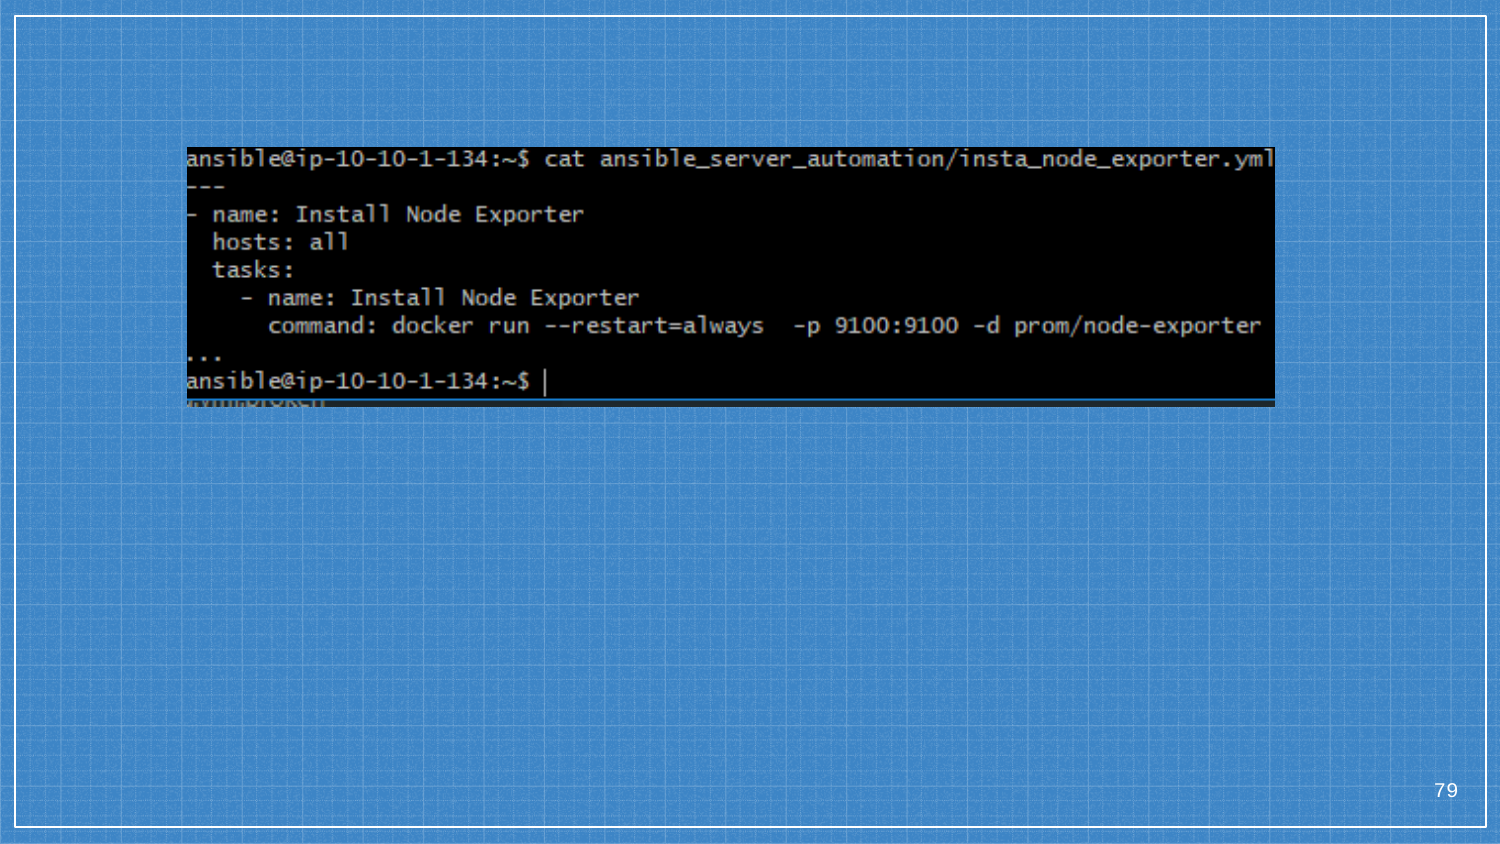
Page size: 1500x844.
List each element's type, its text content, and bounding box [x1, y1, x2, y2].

picture [0, 0, 1500, 844]
slide_number 79 [1398, 761, 1474, 810]
